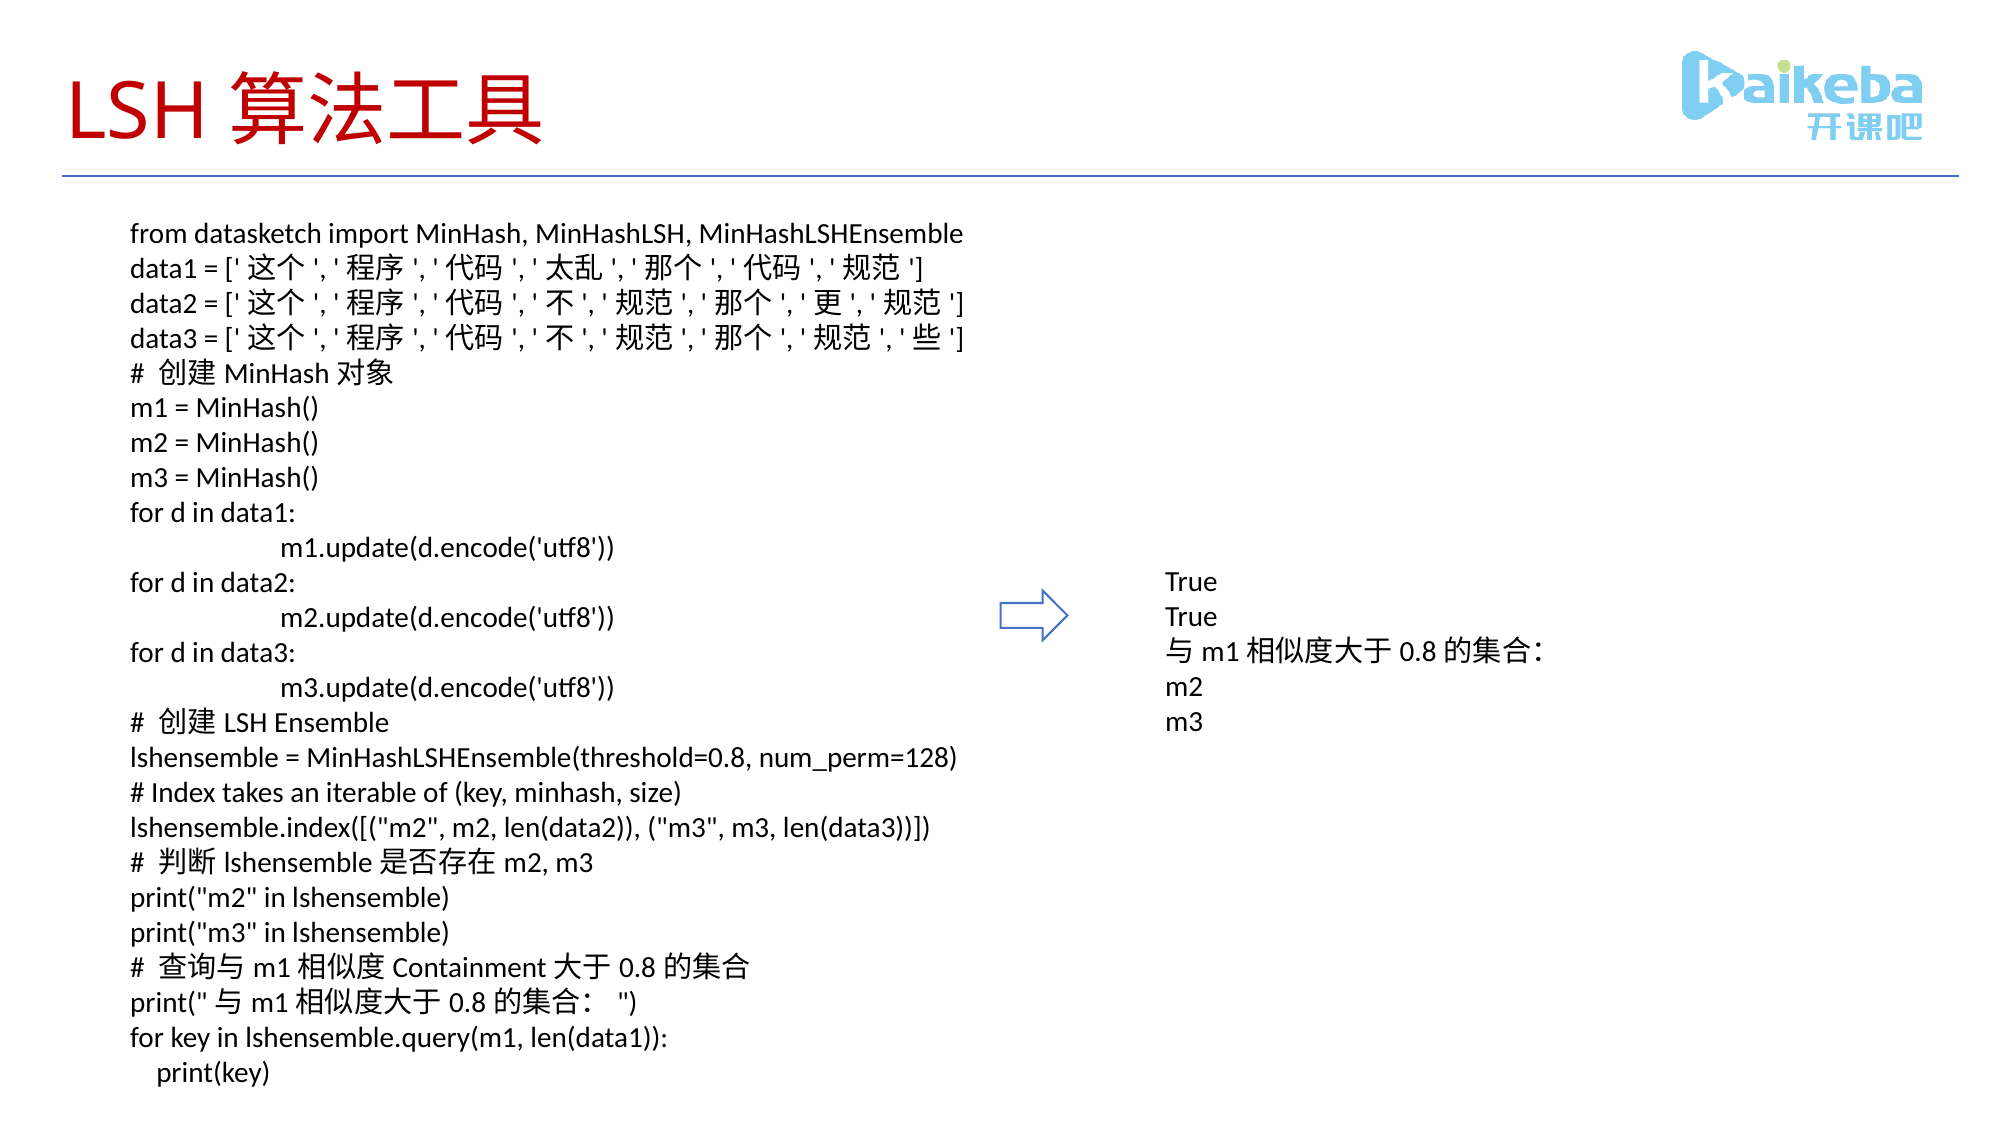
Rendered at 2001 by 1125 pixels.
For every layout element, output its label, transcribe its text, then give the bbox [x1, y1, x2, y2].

text_box [1000, 590, 1068, 641]
text_box [1653, 21, 1950, 167]
text_box from datasketch import MinHash, MinHashLSH, MinHashLSHEnsemble data1 = ['这个', '程序', '代码', '太乱', '那个', '代码', '规范'] data2 = ['这个', '程序', '代码', '不', '规范', '那个', '更', '规范'] data3 = ['这个', '程序', '代码', '不', '规范', '那个', '规范', '些'] # 创建MinHash对象 m1 = MinHash() m2 = MinHash() m3 = MinHash() for d in data1: m1.update(d.encode('utf8')) for d in data2: m2.update(d.encode('utf8')) for d in data3: m3.update(d.encode('utf8')) # 创建LSH Ensemble lshensemble = MinHashLSHEnsemble(threshold=0.8, num_perm=128) # Index takes an iterable of (key, minhash, size) lshensemble.index([("m2", m2, len(data2)), ("m3", m3, len(data3))]) # 判断lshensemble是否存在m2, m3 print("m2" in lshensemble) print("m3" in lshensemble) # 查询与m1相似度Containment大于0.8的集合 print("与m1相似度大于0.8的集合：") for key in lshensemble.query(m1, len(data1)): print(key) [122, 206, 1094, 858]
title LSH算法工具 [57, 59, 1728, 167]
text_box True True 与m1相似度大于0.8的集合： m2 m3 [1157, 554, 1878, 745]
